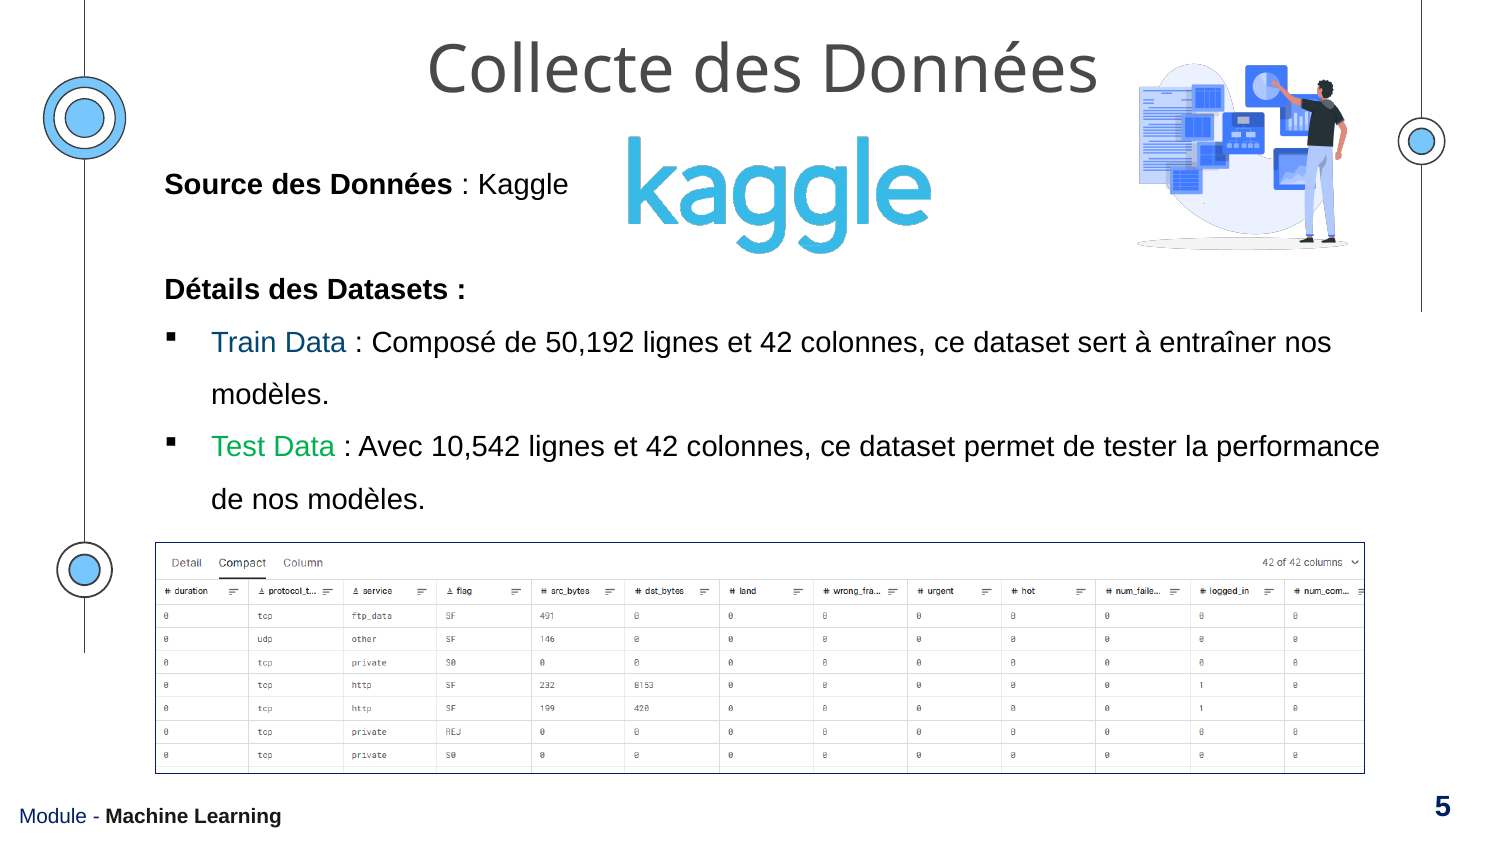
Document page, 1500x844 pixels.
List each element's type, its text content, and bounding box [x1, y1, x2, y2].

text_box Collecte des Données [315, 18, 1106, 114]
text_box 5 [1420, 779, 1496, 830]
picture [154, 542, 1366, 774]
text_box Source des Données : Kaggle Détails des Datasets : Train Data : Composé de 50,192 lignes et 42 colonnes, ce dataset sert à entraîner nos modèles. Test Data : Avec 10,542 lignes et 42 colonnes, ce dataset permet de tester la performance de nos modèles. [149, 140, 1410, 523]
picture [1107, 18, 1378, 289]
text_box Module - Machine Learning [4, 795, 306, 835]
picture [628, 136, 931, 254]
